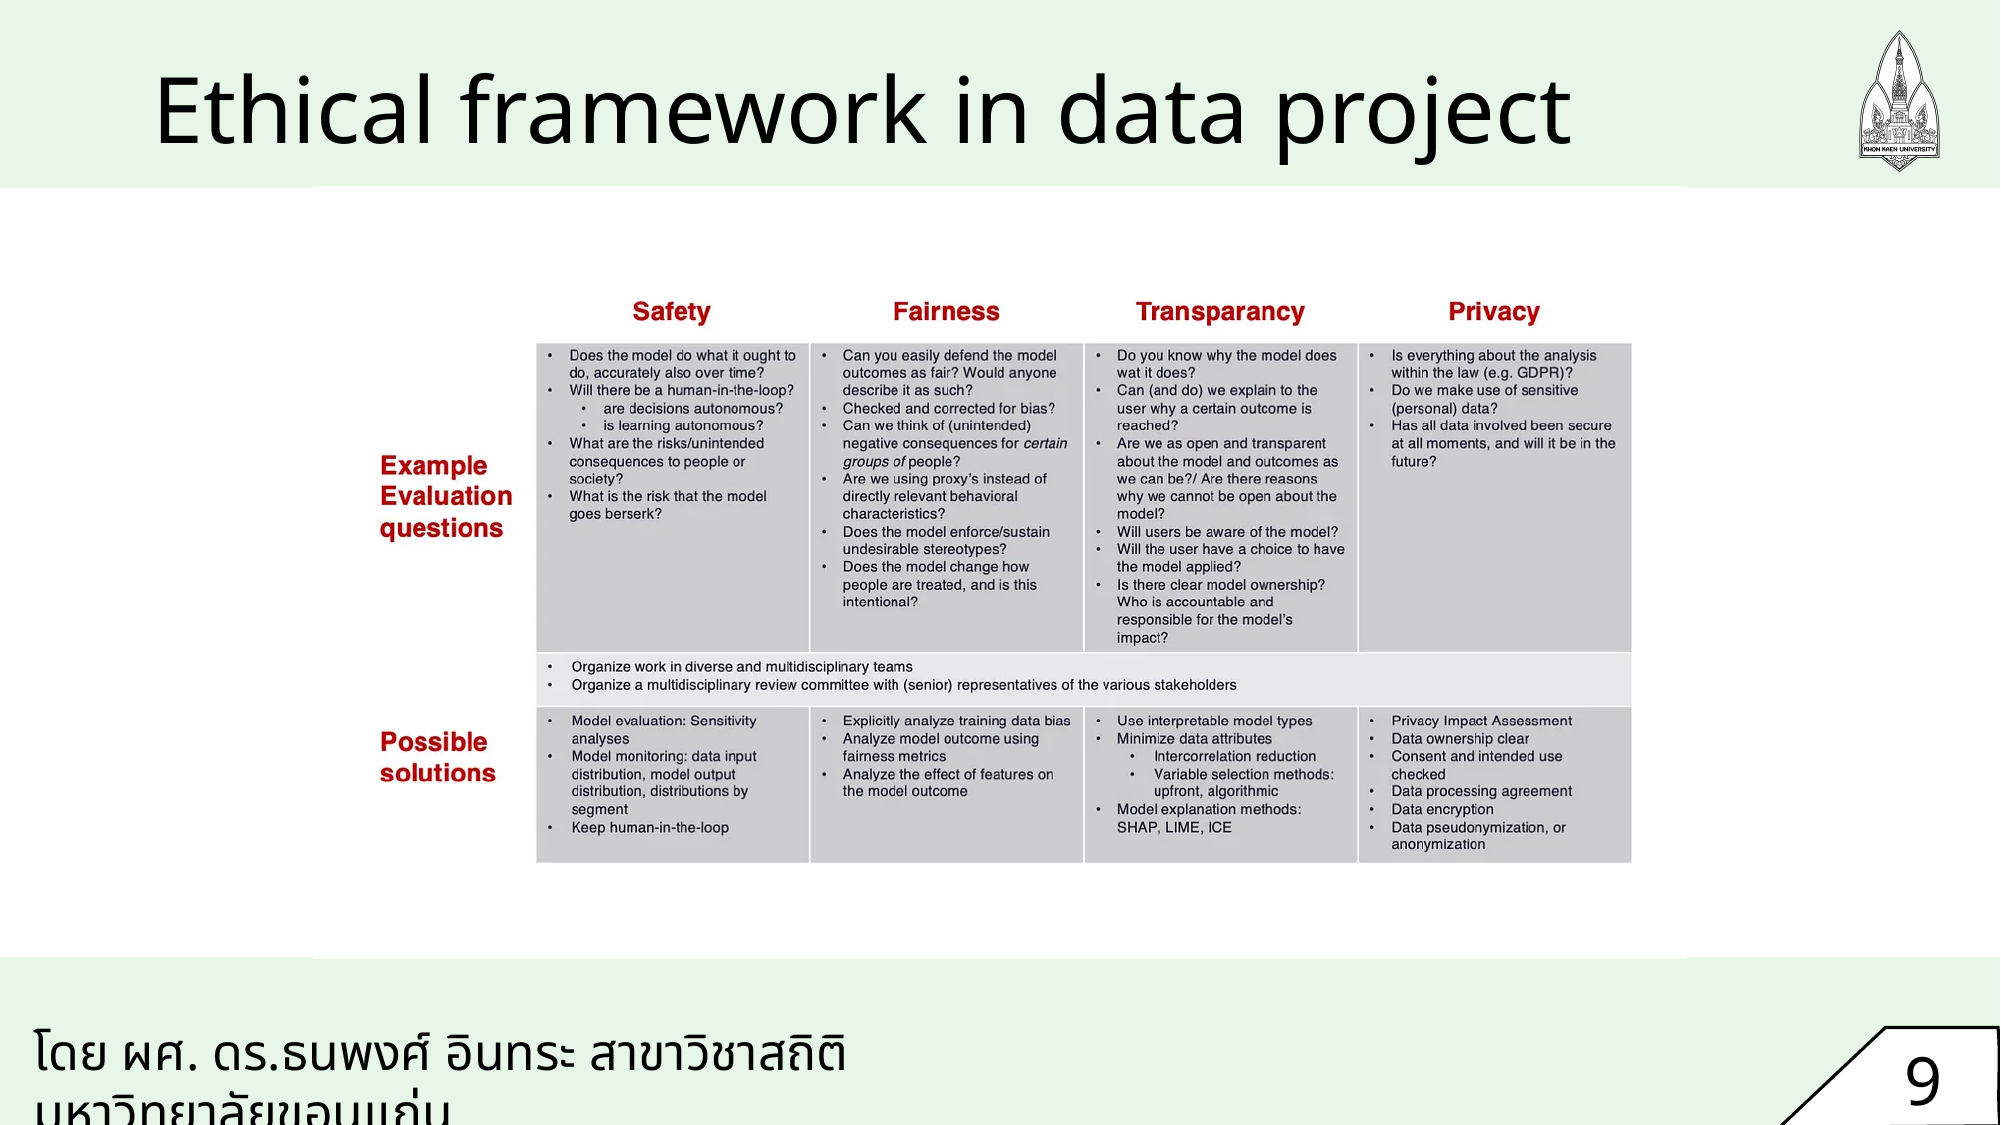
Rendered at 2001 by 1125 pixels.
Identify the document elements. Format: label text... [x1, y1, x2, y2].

text_box [0, 957, 2000, 1125]
text_box โดย ผศ. ดร.ธนพงศ์ อินทระ สาขาวิชาสถิติ มหาวิทยาลัยขอนแก่น [18, 1012, 927, 1125]
text_box [1779, 1025, 2000, 1125]
text_box 90 [1889, 1031, 1982, 1125]
text_box [0, 0, 2000, 188]
picture [312, 186, 1688, 959]
picture [1812, 19, 1993, 187]
title Ethical framework in data project [137, 5, 1863, 223]
